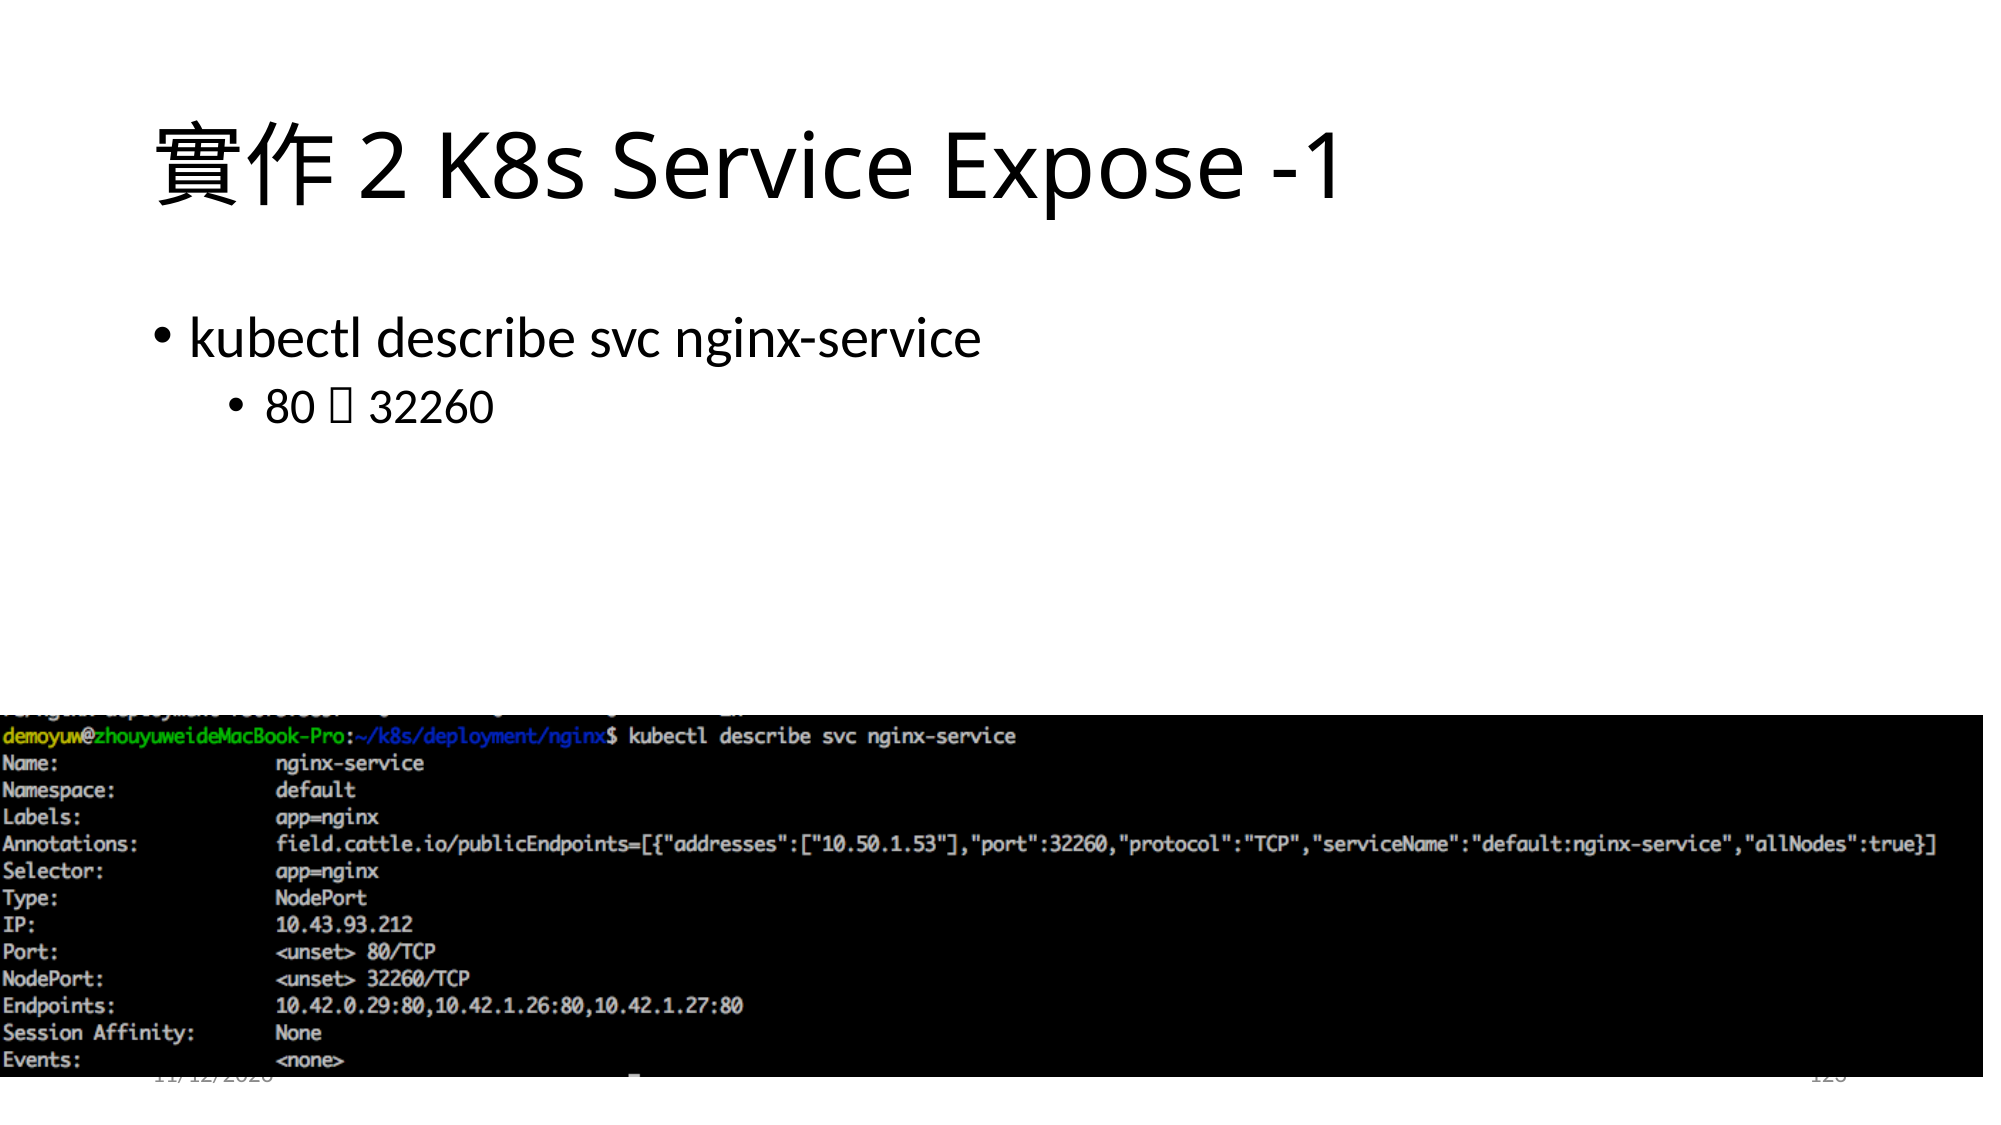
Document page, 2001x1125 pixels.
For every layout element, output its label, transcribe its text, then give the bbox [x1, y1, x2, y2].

picture [0, 715, 1983, 1077]
list kubectl describe svc nginx-service 80  32260 [137, 299, 1863, 715]
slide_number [137, 1077, 588, 1103]
title 實作2 K8s Service Expose -1 [137, 59, 1863, 278]
slide_number 123 [1412, 1077, 1863, 1103]
